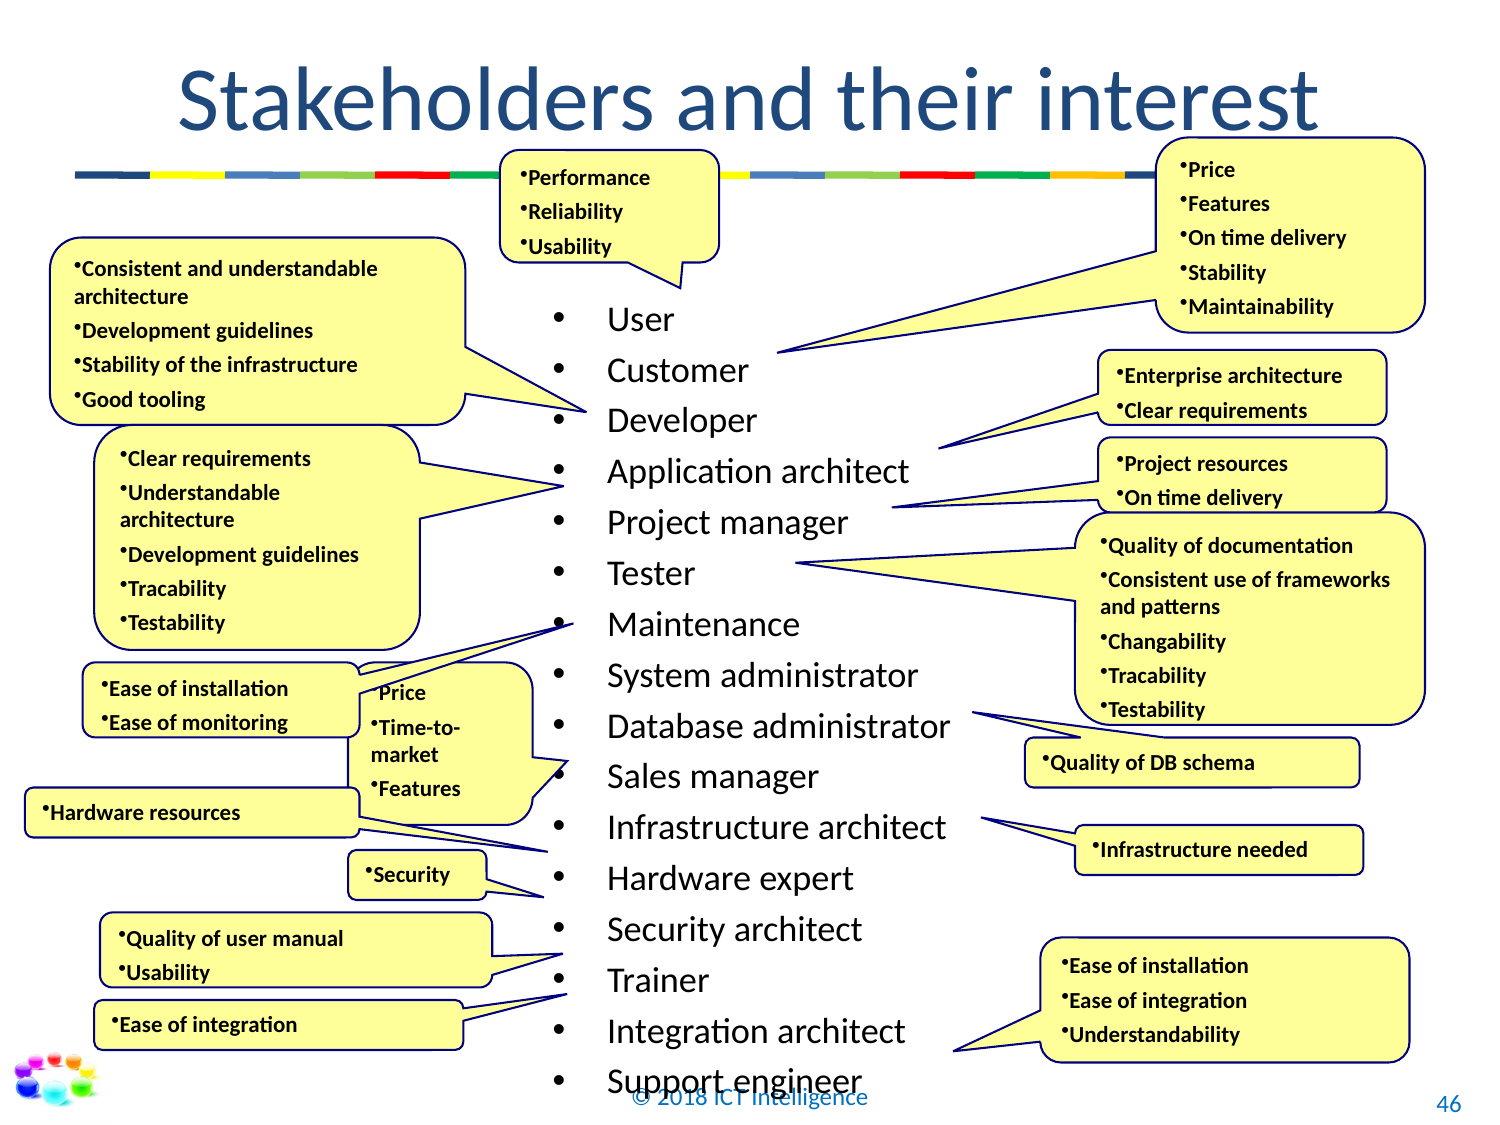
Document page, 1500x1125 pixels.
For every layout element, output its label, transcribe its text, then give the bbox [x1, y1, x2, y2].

text_box Hardware resources [24, 787, 548, 852]
list User Customer Developer Application architect Project manager Tester Maintenance System administrator Database administrator Sales manager Infrastructure architect Hardware expert Security architect Trainer Integration architect Support engineer [537, 287, 1357, 1113]
text_box Quality of user manual Usability [99, 912, 563, 988]
text_box Consistent and understandable architecture Development guidelines Stability of the infrastructure Good tooling [49, 237, 587, 426]
text_box Quality of documentation Consistent use of frameworks and patterns Changability Tracability Testability [795, 512, 1426, 725]
footer © 2018 ICT Intelligence [392, 1074, 1108, 1117]
text_box Ease of integration [94, 994, 568, 1051]
title Stakeholders and their interest [75, 24, 1425, 163]
text_box Price Time-to-market Features [348, 662, 568, 825]
slide_number 46 [1376, 1087, 1477, 1117]
picture [0, 1034, 113, 1125]
text_box Ease of installation Ease of monitoring [82, 623, 574, 738]
text_box Security [348, 849, 544, 901]
text_box Price Features On time delivery Stability Maintainability [777, 137, 1426, 353]
text_box Infrastructure needed [980, 817, 1364, 876]
text_box Quality of DB schema [972, 712, 1360, 788]
text_box Project resources On time delivery [891, 437, 1387, 513]
text_box Ease of installation Ease of integration Understandability [953, 937, 1410, 1063]
text_box Clear requirements Understandable architecture Development guidelines Tracability Testability [94, 424, 564, 650]
text_box Performance Reliability Usability [499, 149, 720, 289]
text_box Enterprise architecture Clear requirements [938, 349, 1387, 449]
